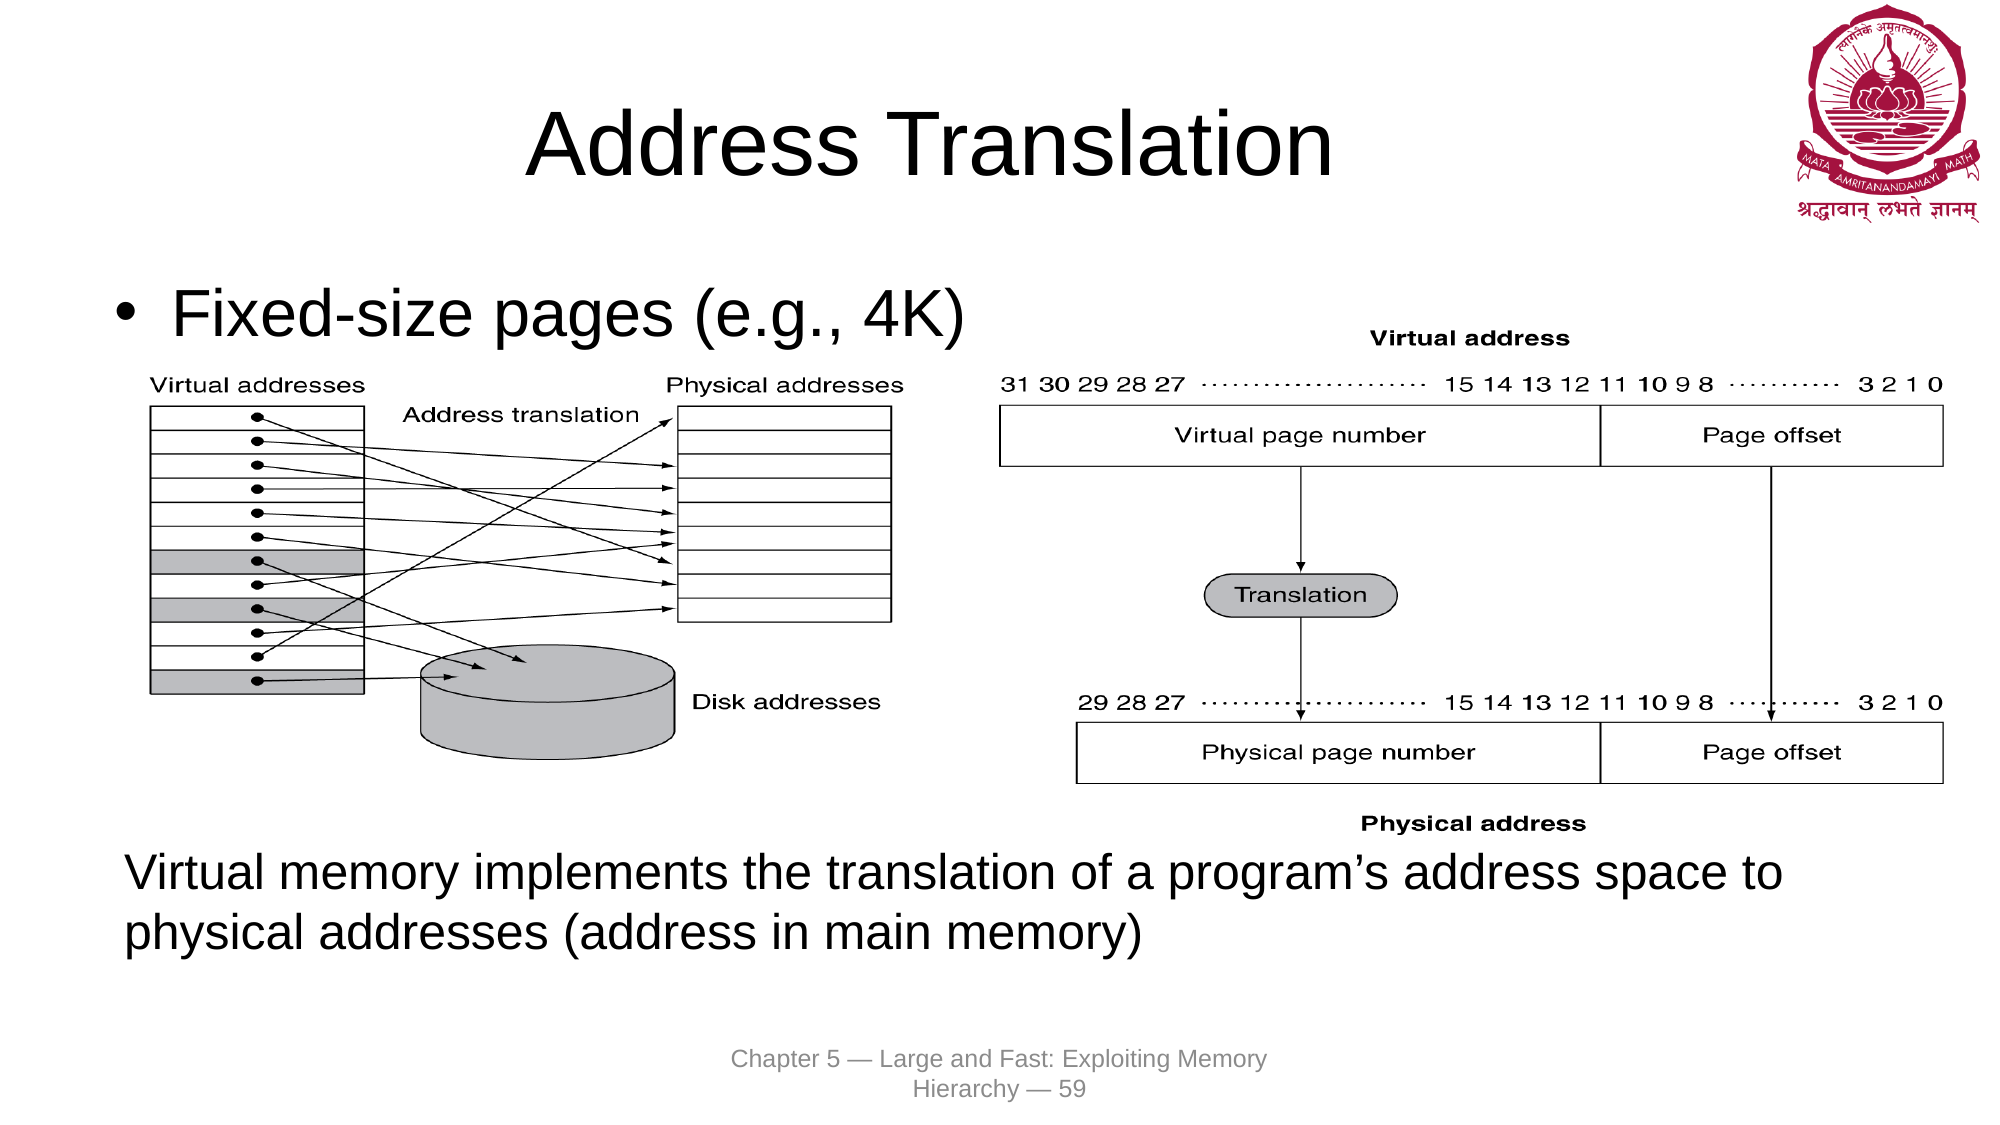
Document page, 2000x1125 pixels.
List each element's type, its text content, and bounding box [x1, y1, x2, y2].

picture [999, 326, 1945, 835]
picture [149, 374, 904, 760]
title Address Translation [99, 45, 1763, 233]
picture [1776, 1, 2000, 225]
footer Chapter 5 — Large and Fast: Exploiting Memory Hierarchy — 59 [683, 1042, 1317, 1103]
list Fixed-size pages (e.g., 4K) [99, 262, 1900, 1005]
text_box Virtual memory implements the translation of a program’s address space to physical addresses (address in main memory) [109, 831, 1944, 967]
